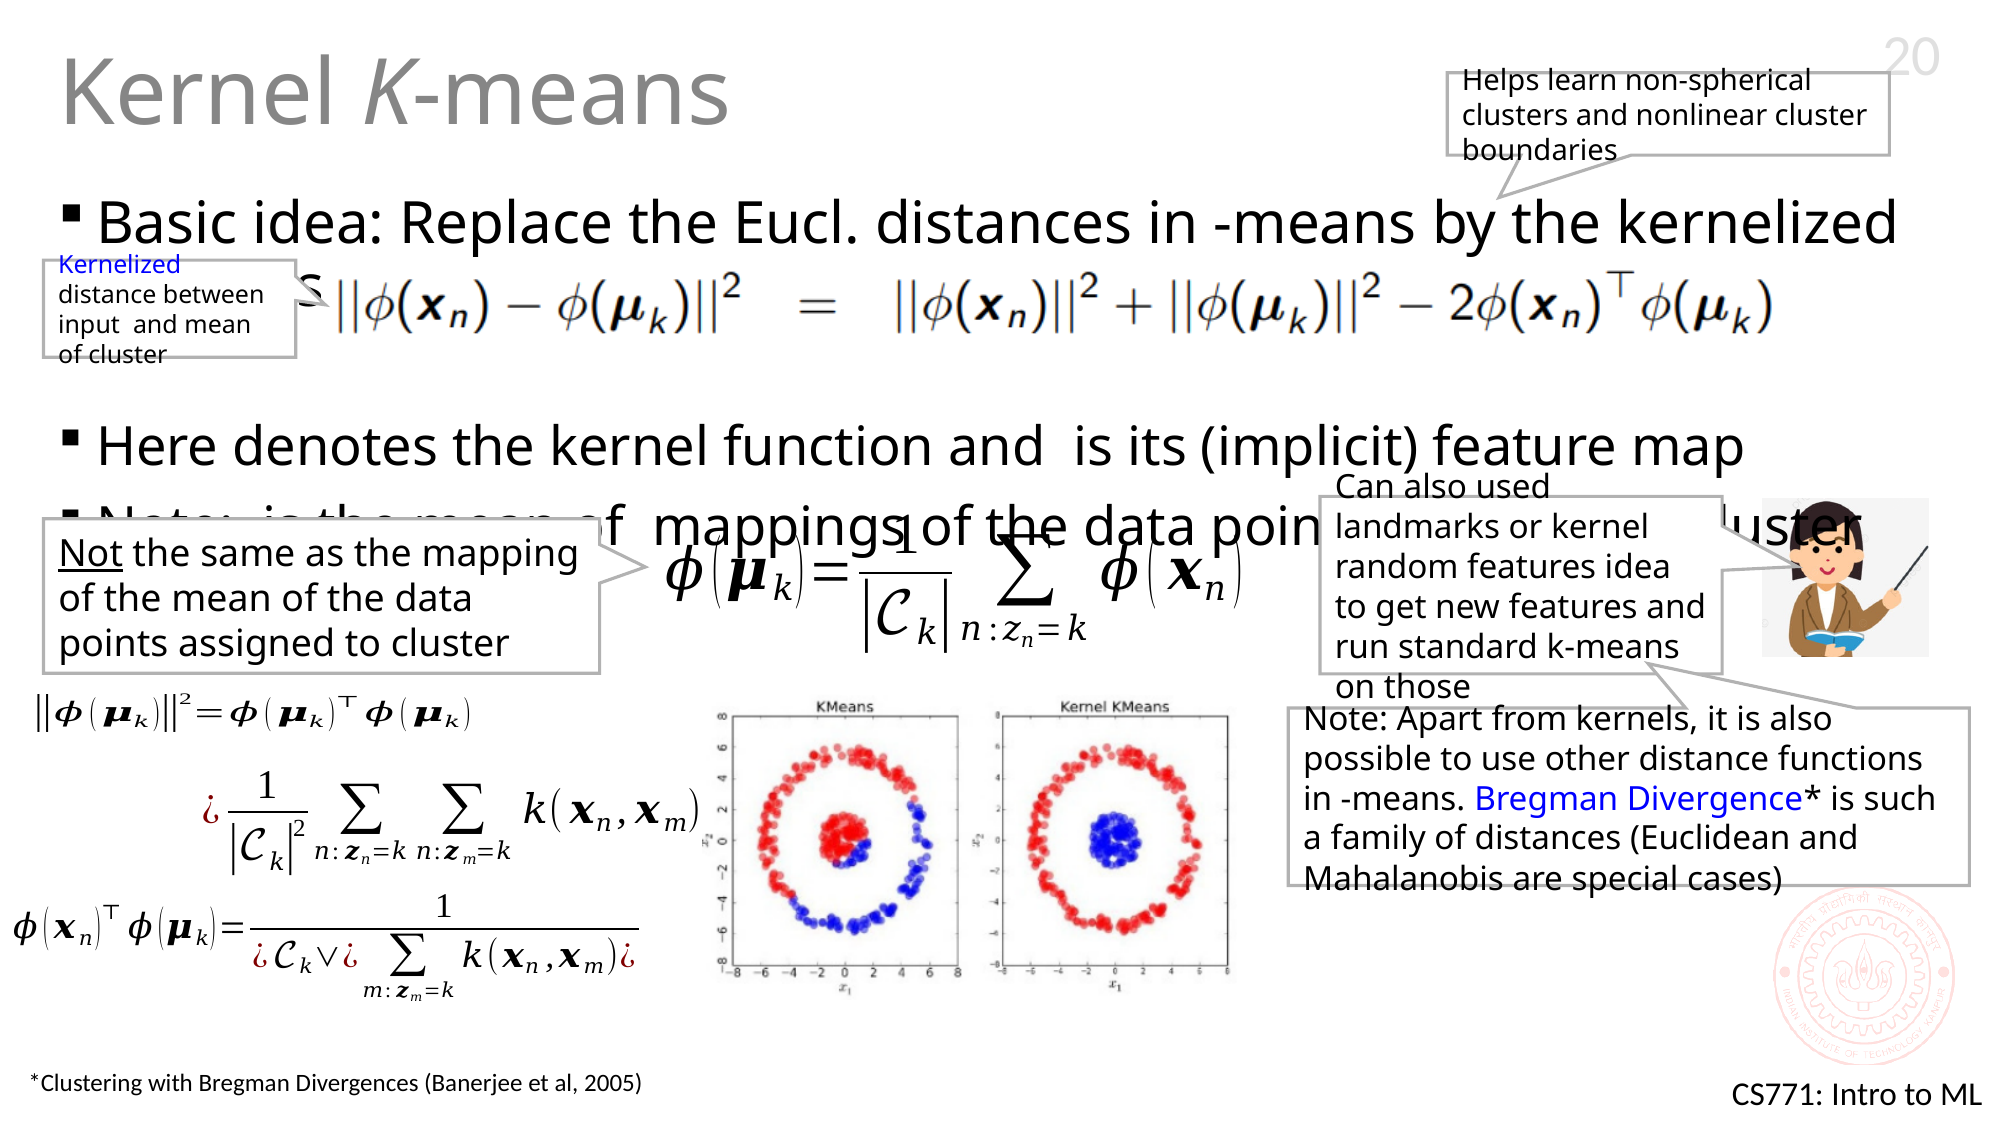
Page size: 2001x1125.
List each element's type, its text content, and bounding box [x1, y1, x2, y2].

title Kernel K-means [43, 27, 1857, 163]
picture [1762, 498, 1929, 657]
text_box *Clustering with Bregman Divergences (Banerjee et al, 2005) [13, 1059, 659, 1105]
slide_number 20 [1857, 22, 1957, 83]
picture [702, 694, 1248, 1000]
picture [321, 260, 1778, 344]
title Kernel K-means [1614, 27, 1970, 163]
text_box Helps learn non-spherical clusters and nonlinear cluster boundaries [1446, 71, 1891, 200]
text_box Can also used landmarks or kernel random features idea to get new features and run standard k-means on those [1319, 495, 1762, 675]
